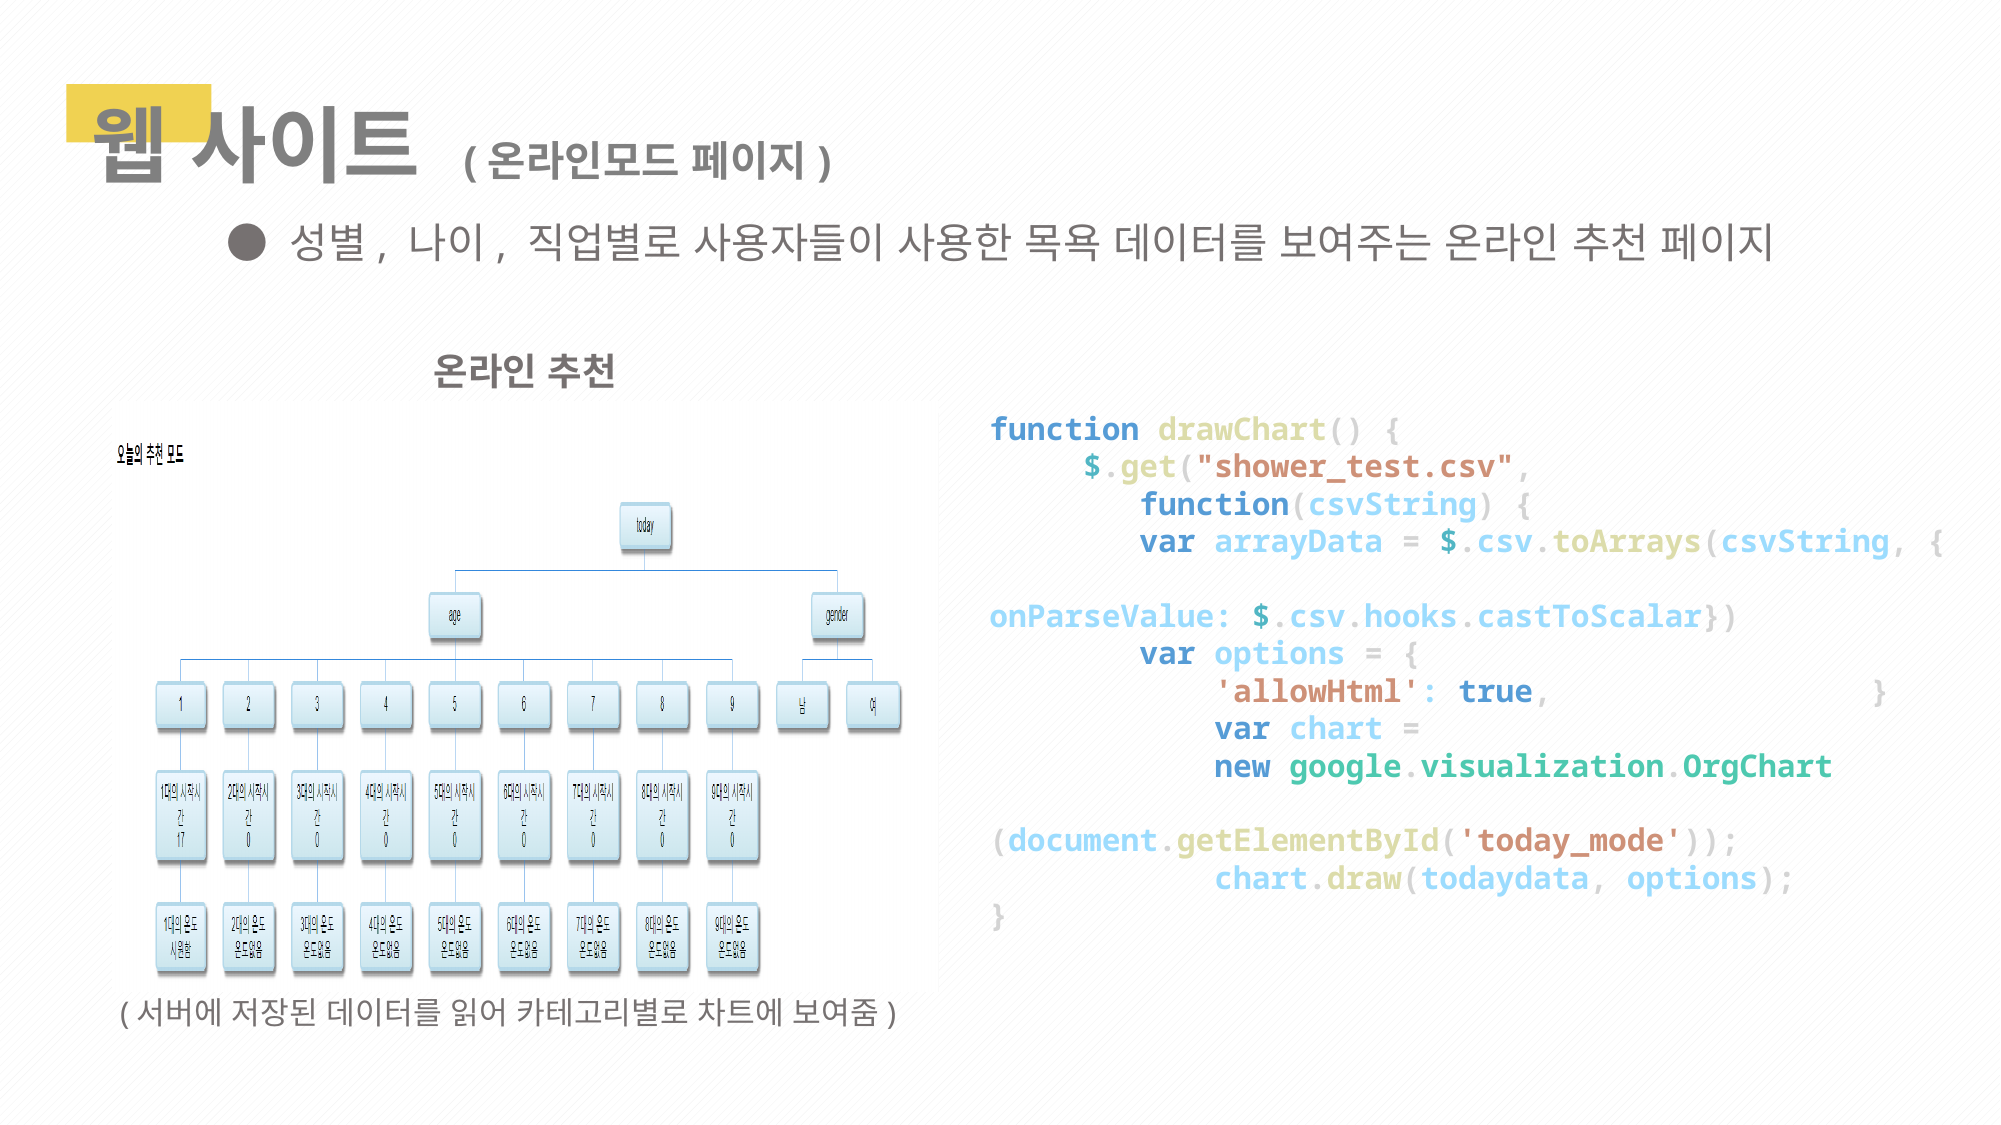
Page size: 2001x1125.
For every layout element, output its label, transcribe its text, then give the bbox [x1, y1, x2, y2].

text_box 웹 사이트 (온라인모드 페이지) [76, 85, 1081, 201]
text_box ● 성별, 나이, 직업별로 사용자들이 사용한 목욕 데이터를 보여주는 온라인 추천 페이지 [211, 209, 1908, 275]
text_box 온라인 추천 [336, 340, 715, 401]
text_box (서버에 저장된 데이터를 읽어 카테고리별로 차트에 보여줌) [105, 986, 1175, 1039]
text_box [65, 83, 213, 143]
picture [111, 401, 939, 992]
text_box function drawChart() { $.get("shower_test.csv", function(csvString) { var arrayData = $.csv.toArrays(csvString, { onParseValue: $.csv.hooks.castToScalar}) var options = { 'allowHtml': true, } var chart = new google.visualization.OrgChart (document.getElementById('today_mode')); chart.draw(todaydata, options); } [974, 401, 1977, 941]
